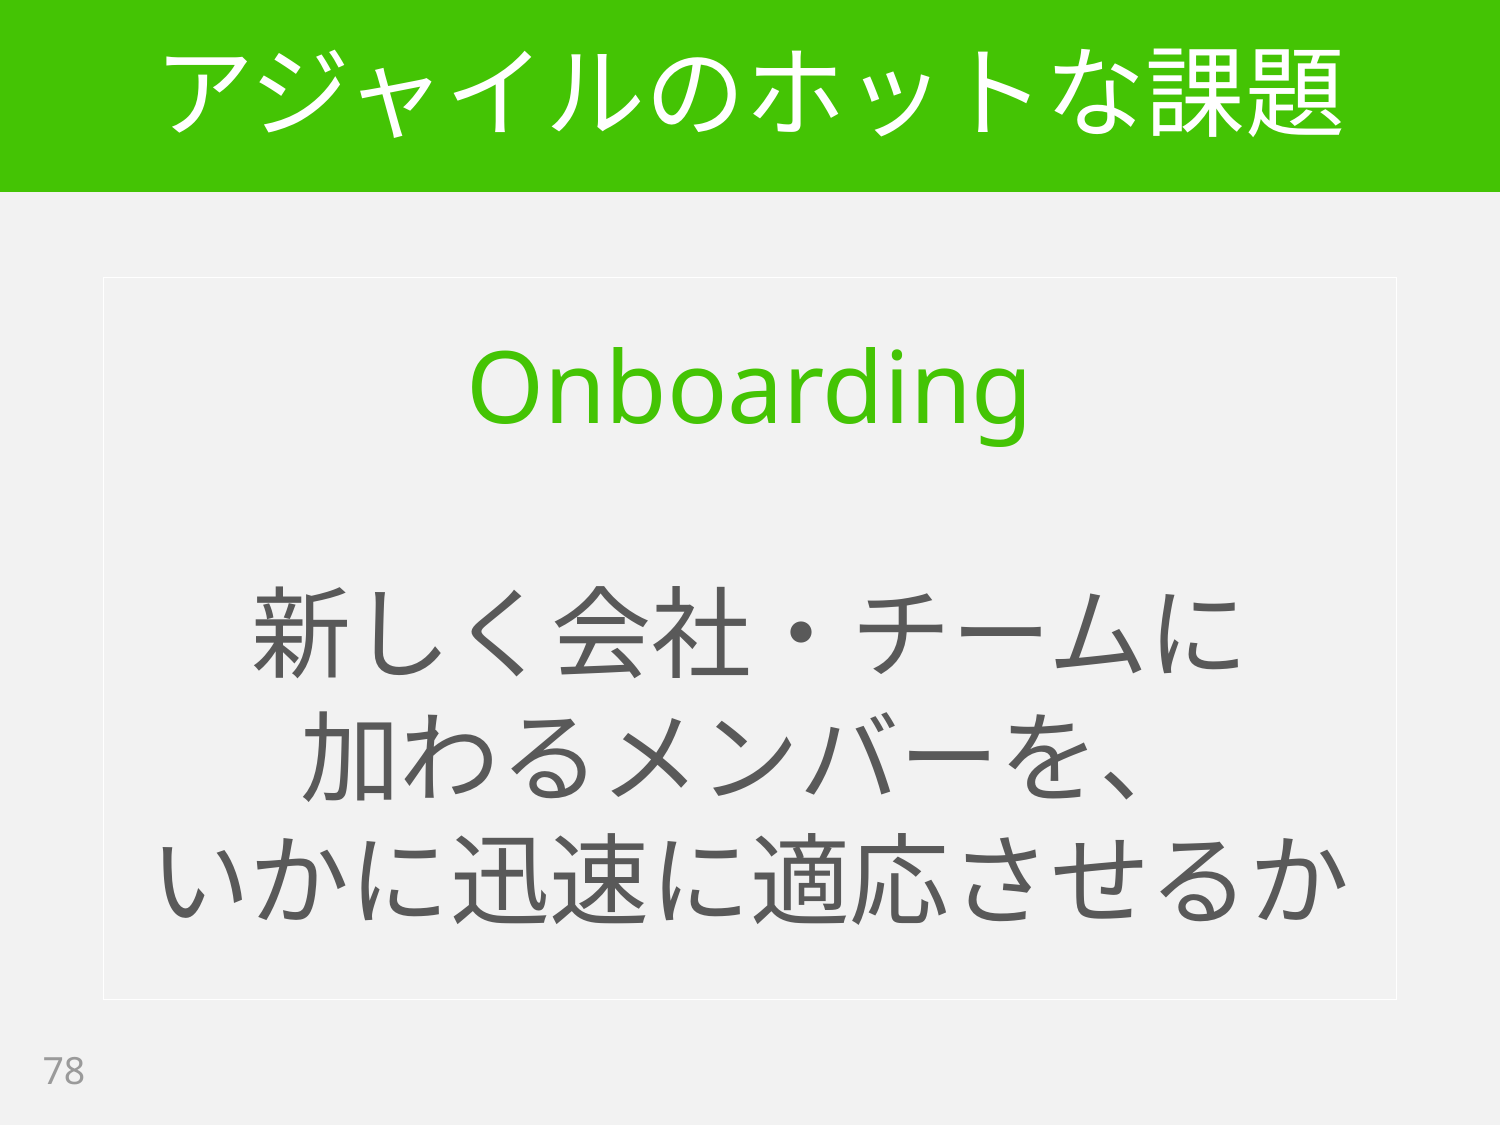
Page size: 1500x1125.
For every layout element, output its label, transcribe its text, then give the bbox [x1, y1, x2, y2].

title アジャイルのホットな課題 [0, 53, 1500, 140]
list Onboarding 新しく会社・チームに 加わるメンバーを、 いかに迅速に適応させるか [103, 277, 1397, 1000]
slide_number 78 [27, 1042, 146, 1102]
